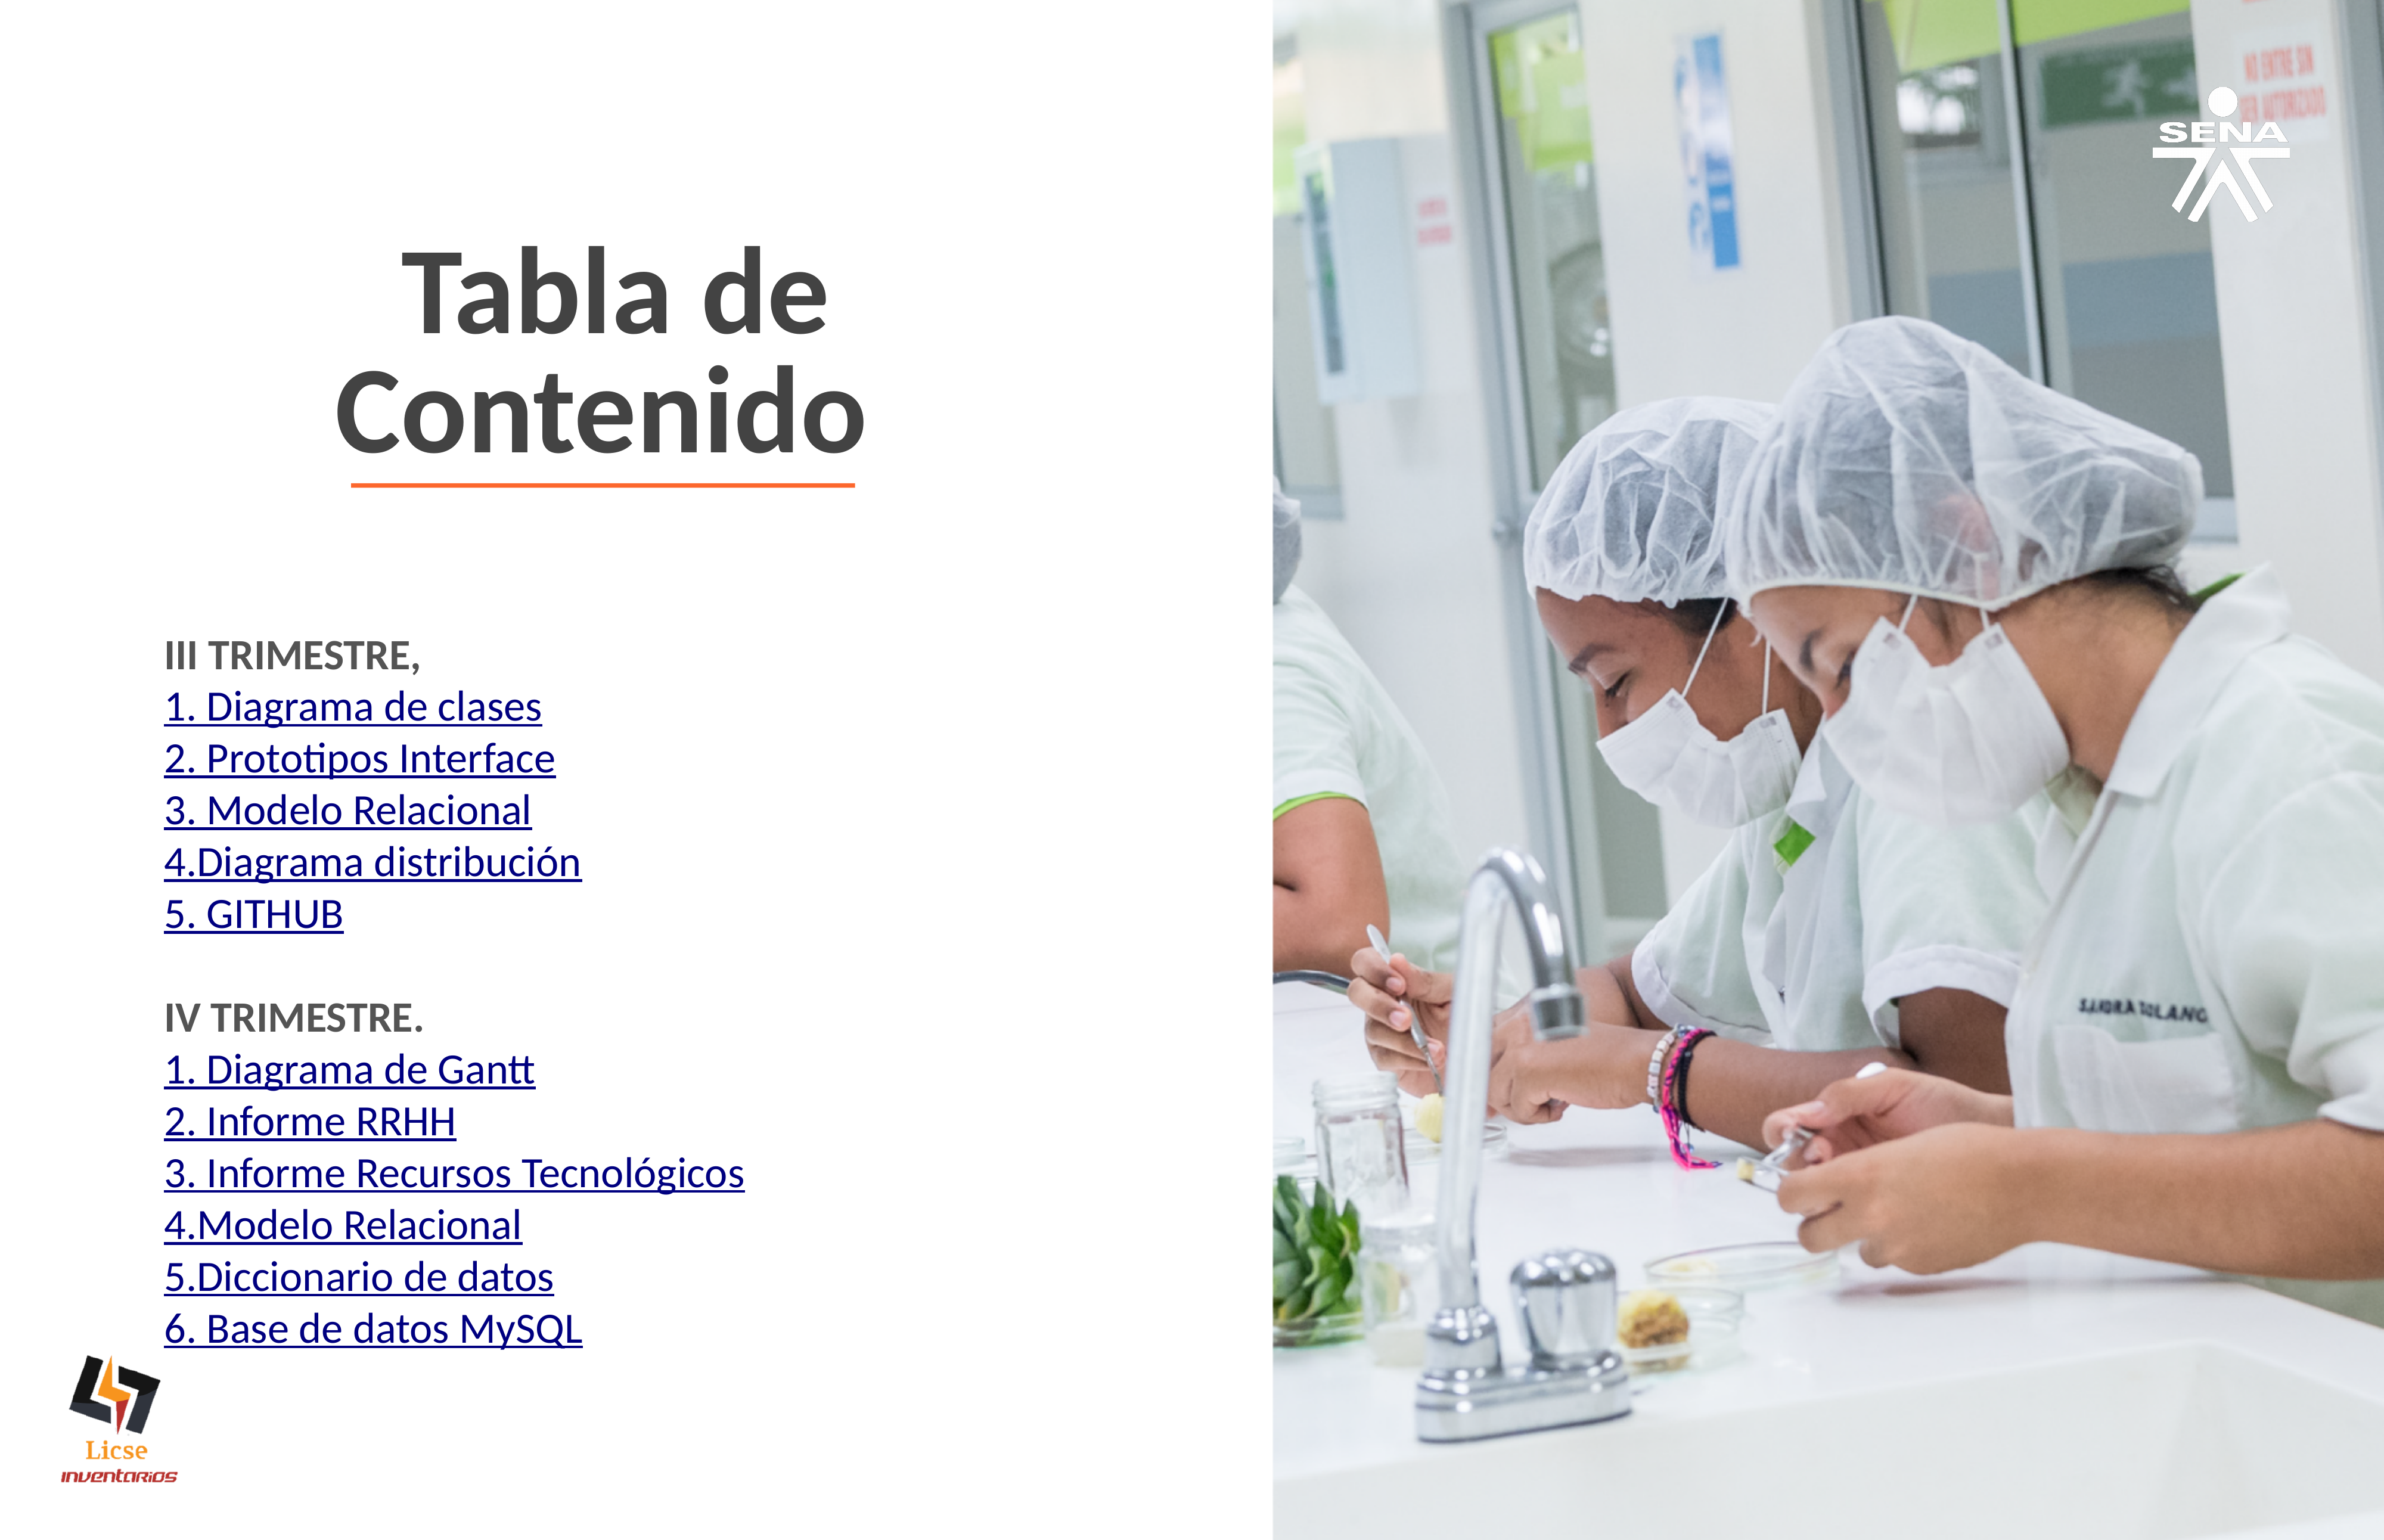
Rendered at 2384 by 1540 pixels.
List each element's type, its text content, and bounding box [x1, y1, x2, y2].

text_box III TRIMESTRE, 1. Diagrama de clases 2. Prototipos Interface 3. Modelo Relacional 4.Diagrama distribución 5. GITHUB IV TRIMESTRE. 1. Diagrama de Gantt 2. Informe RRHH 3. Informe Recursos Tecnológicos 4.Modelo Relacional 5.Diccionario de datos 6. Base de datos MySQL [145, 617, 1036, 1365]
text_box Tabla de Contenido [235, 231, 995, 483]
text_box [351, 483, 855, 488]
picture [1272, 0, 2384, 1540]
picture [22, 1346, 214, 1495]
